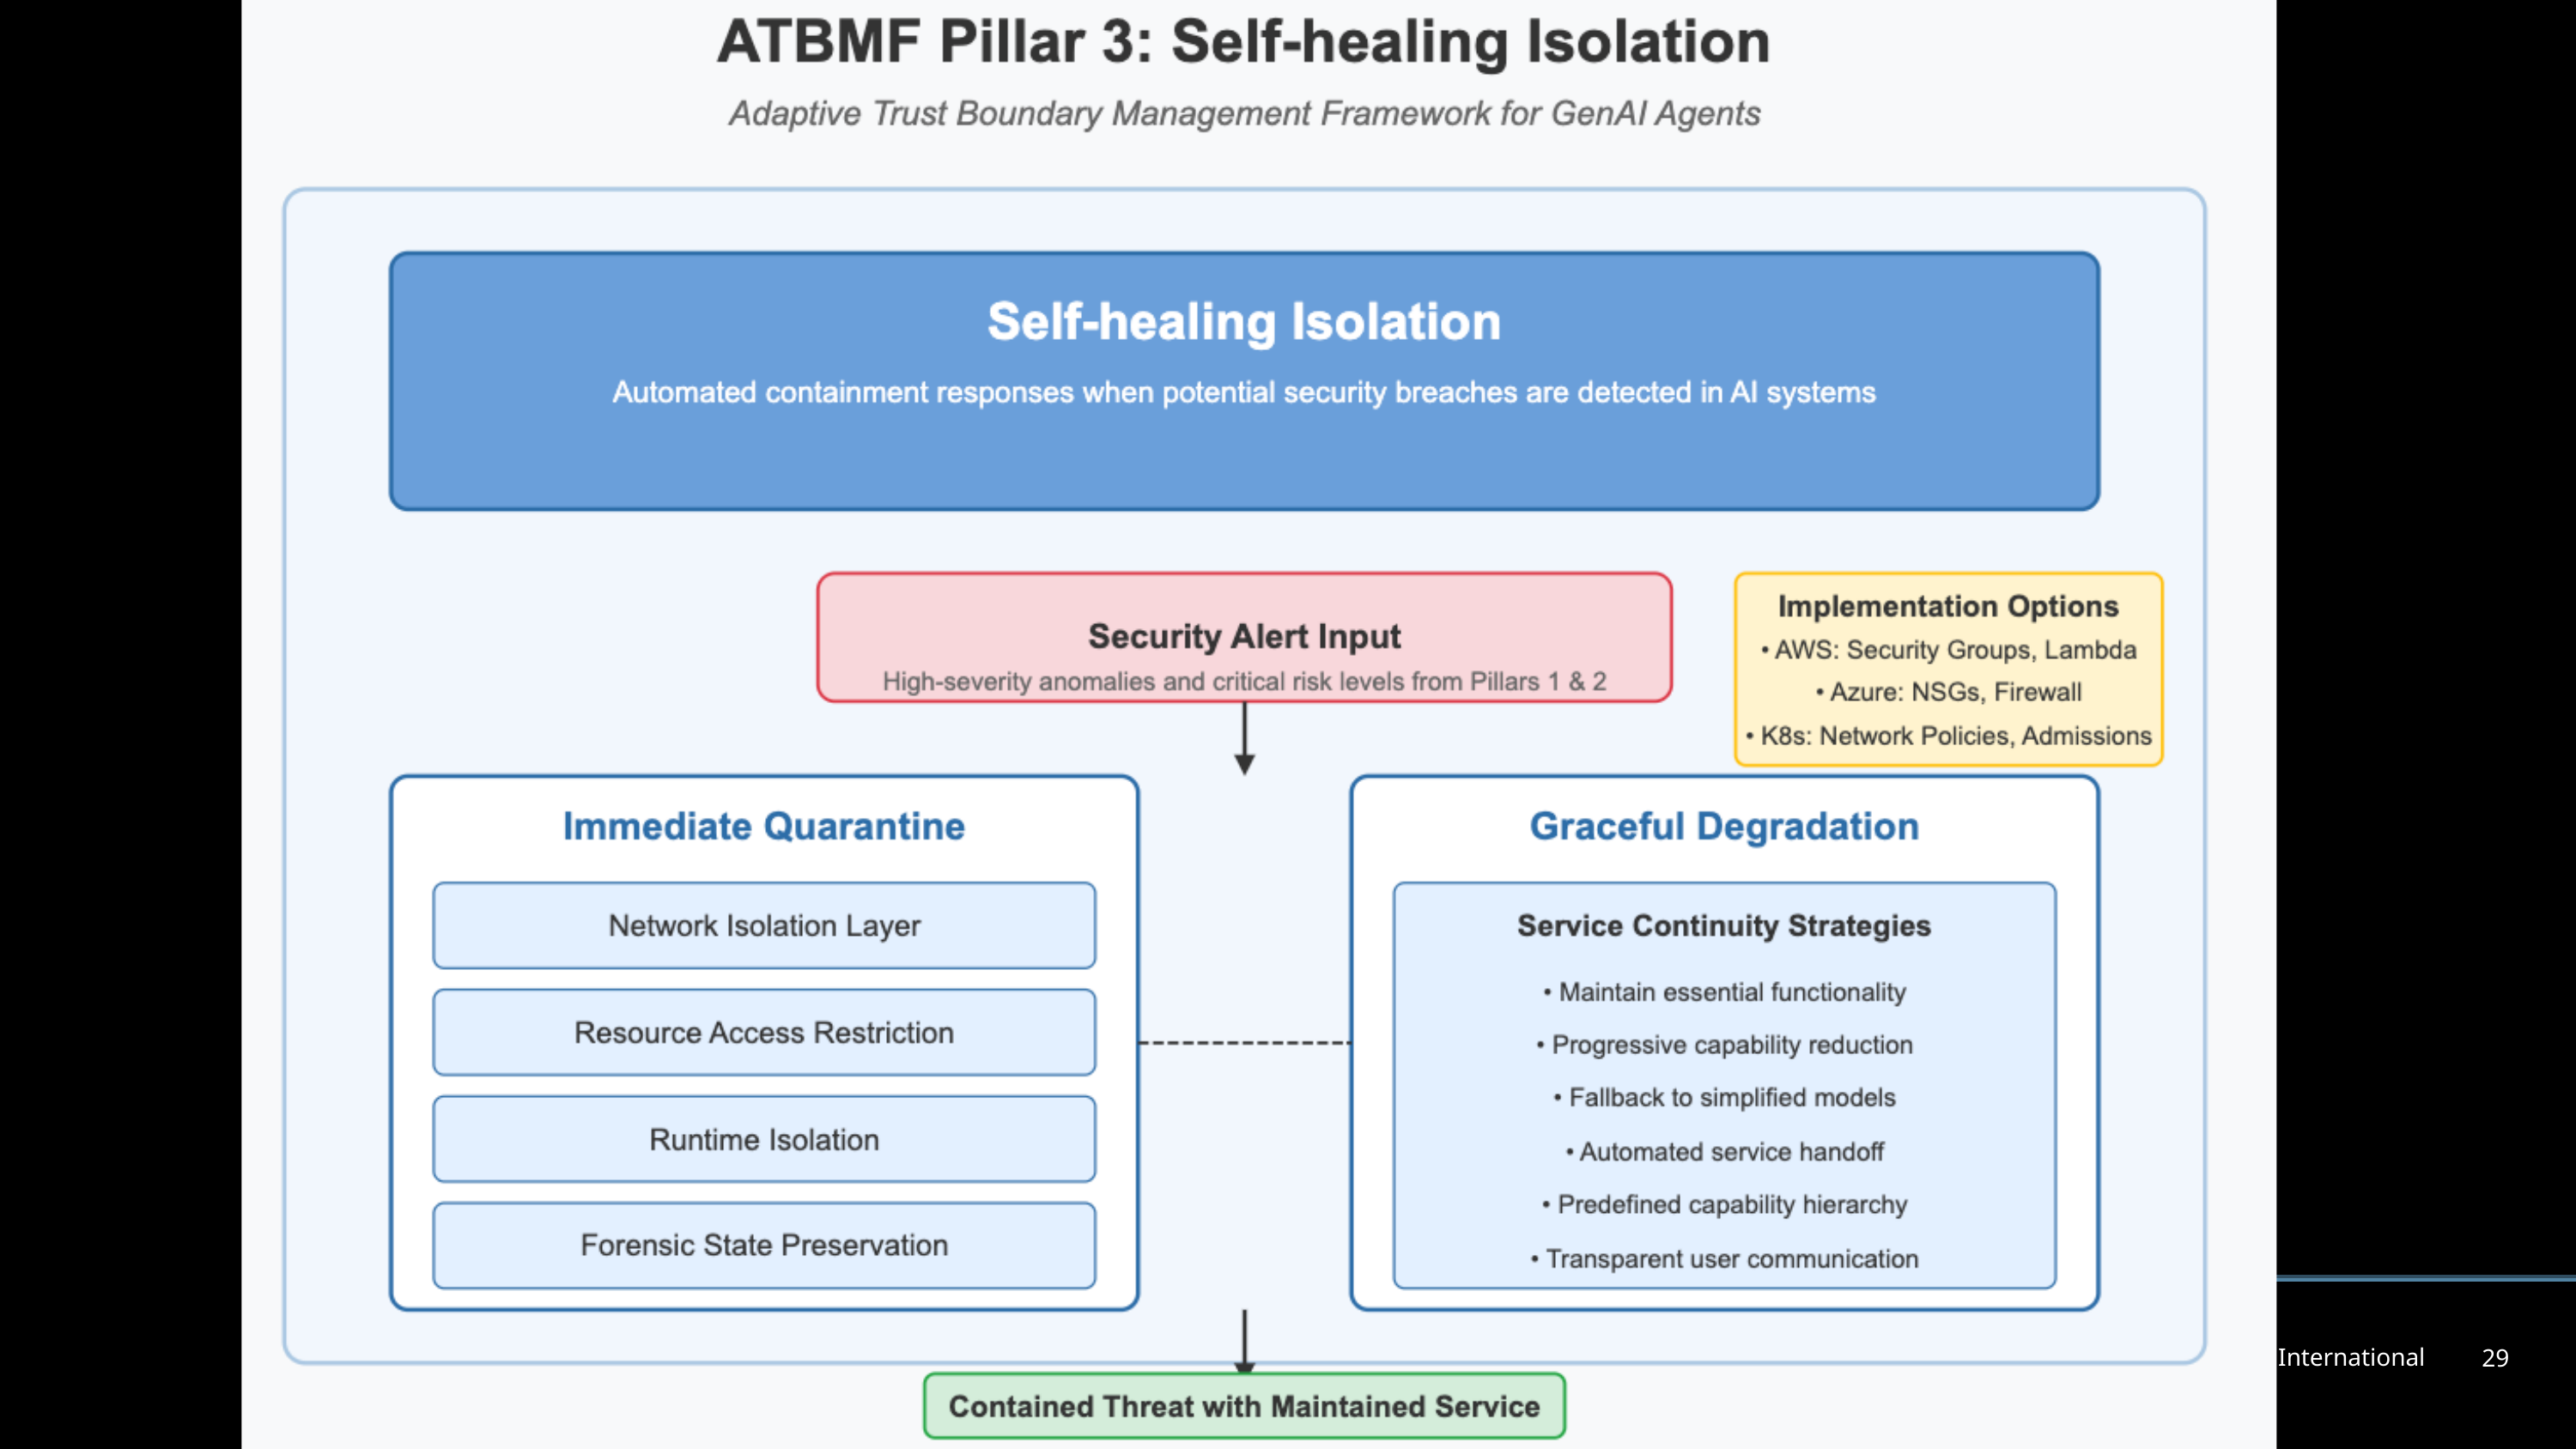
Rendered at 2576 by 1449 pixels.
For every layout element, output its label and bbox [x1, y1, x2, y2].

text_box [1287, 1343, 2427, 1393]
text_box [2439, 1343, 2510, 1393]
text_box [2277, 1261, 2576, 1346]
text_box [241, 0, 2277, 1449]
